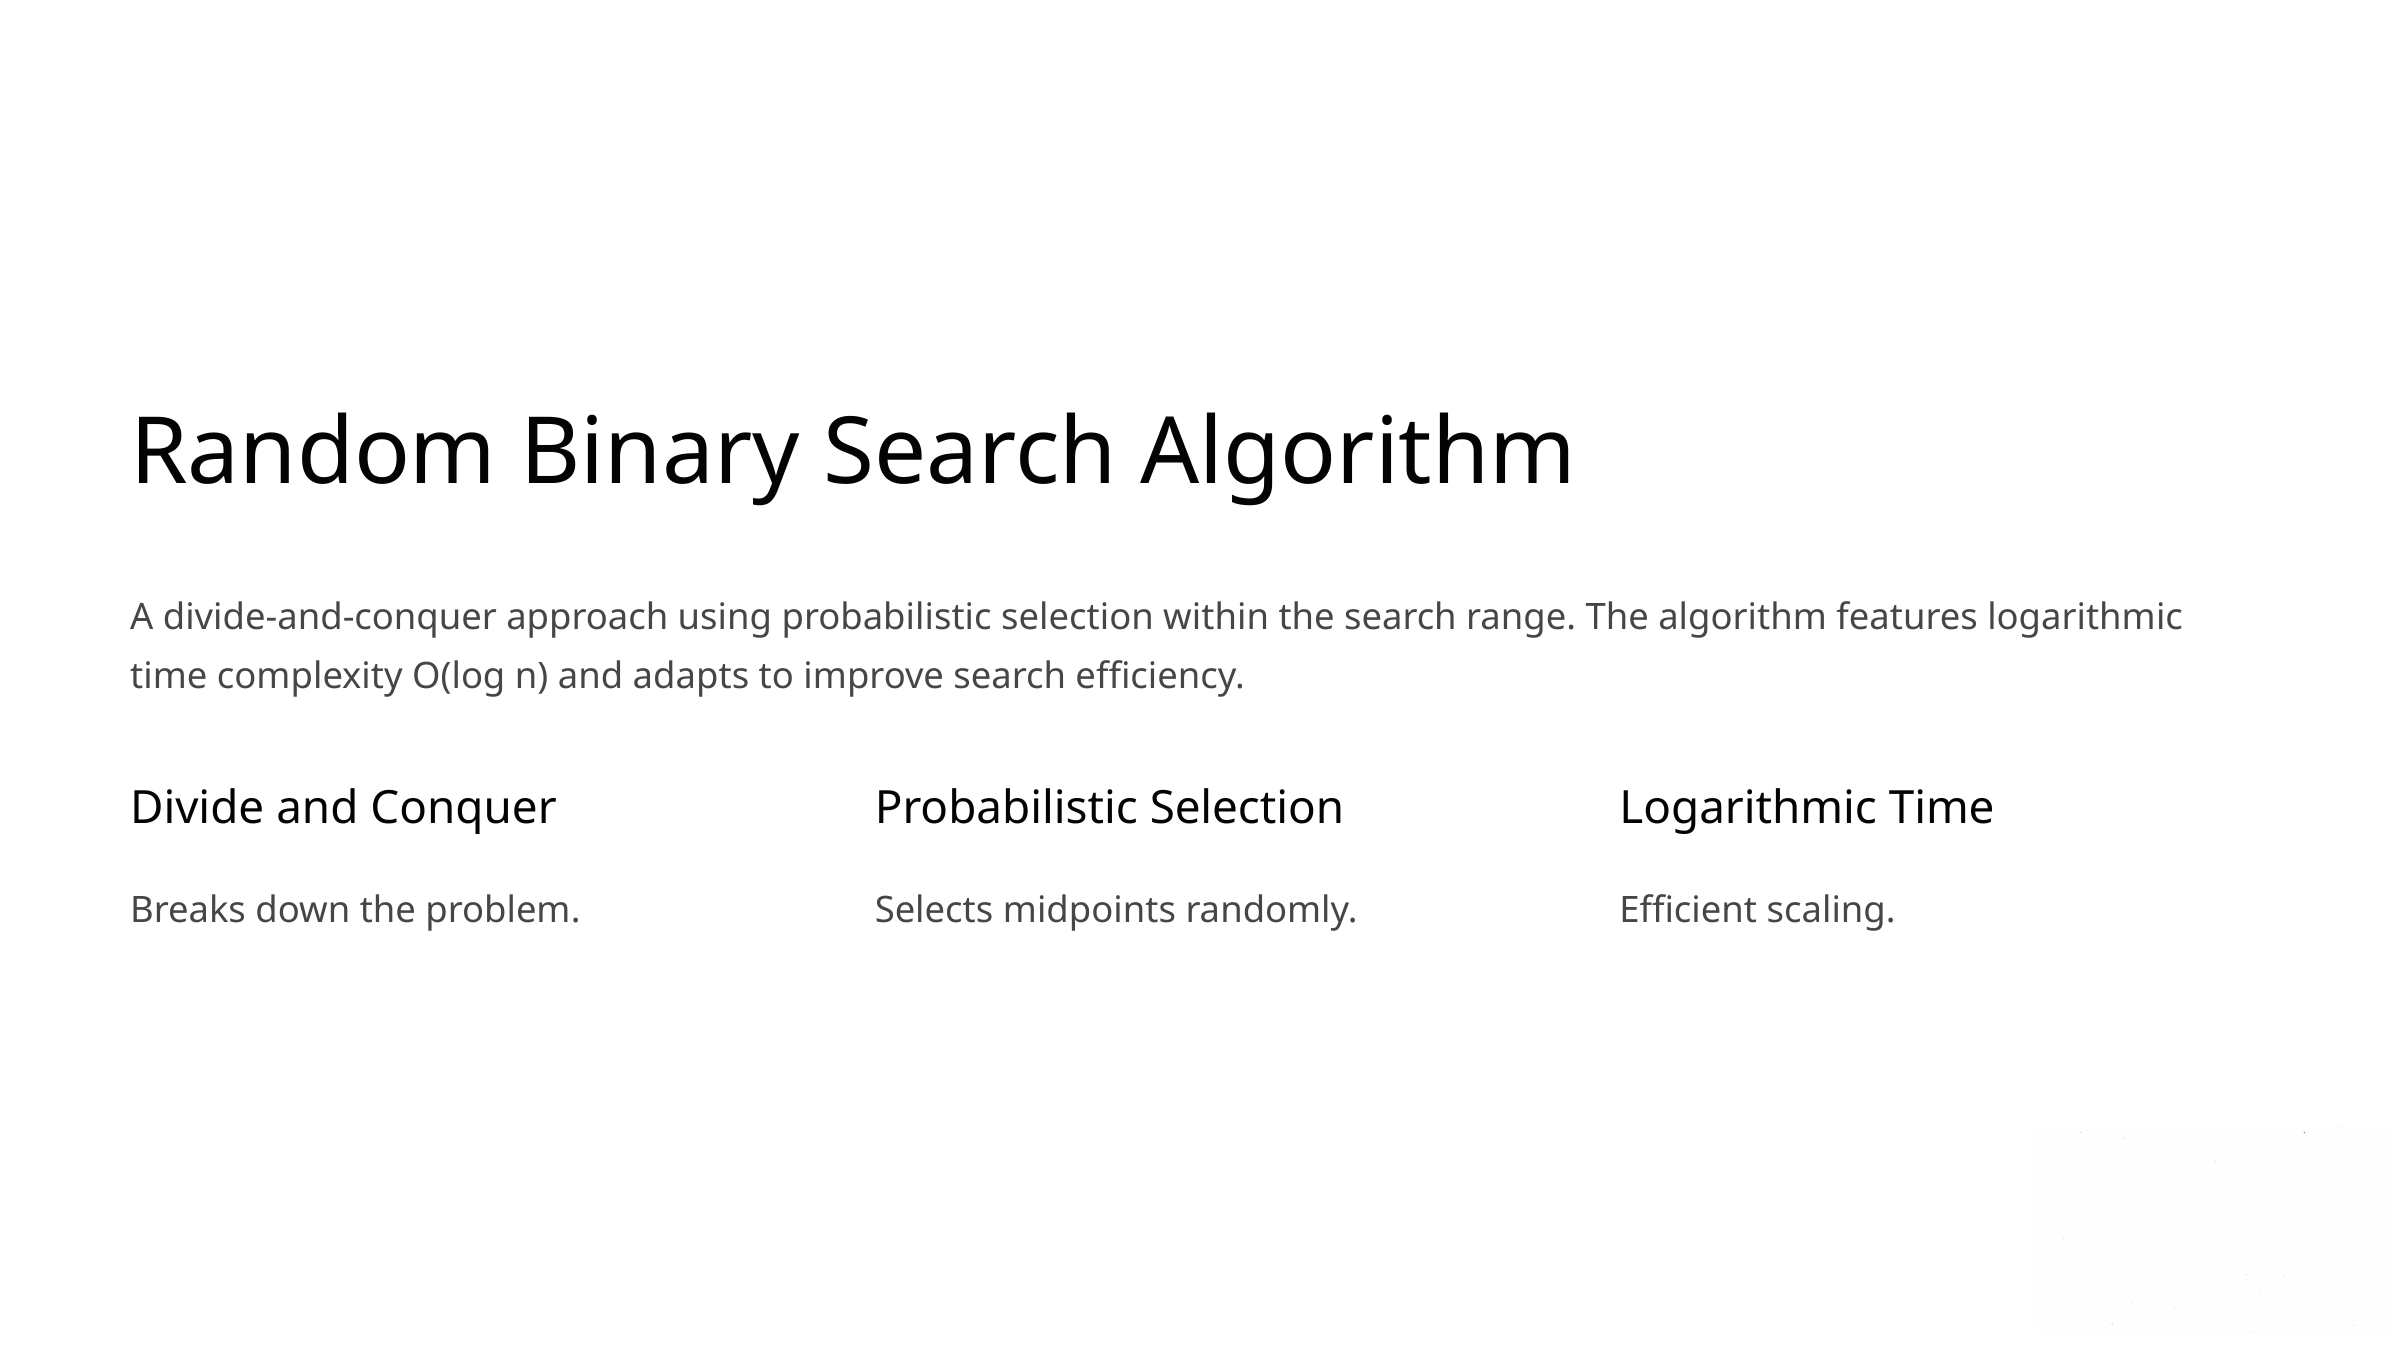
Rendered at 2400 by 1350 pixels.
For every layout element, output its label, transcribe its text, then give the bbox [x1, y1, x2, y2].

text_box Selects midpoints randomly. [874, 870, 1528, 931]
text_box Random Binary Search Algorithm [130, 386, 1603, 503]
text_box A divide-and-conquer approach using probabilistic selection within the search range. The algorithm features logarithmic time complexity O(log n) and adapts to improve search efficiency. [130, 577, 2270, 697]
text_box Logarithmic Time [1619, 775, 2085, 834]
text_box Probabilistic Selection [874, 775, 1377, 834]
text_box Breaks down the problem. [130, 870, 783, 931]
text_box Divide and Conquer [130, 775, 596, 834]
picture [2036, 1126, 2392, 1339]
text_box Efficient scaling. [1619, 870, 2272, 931]
